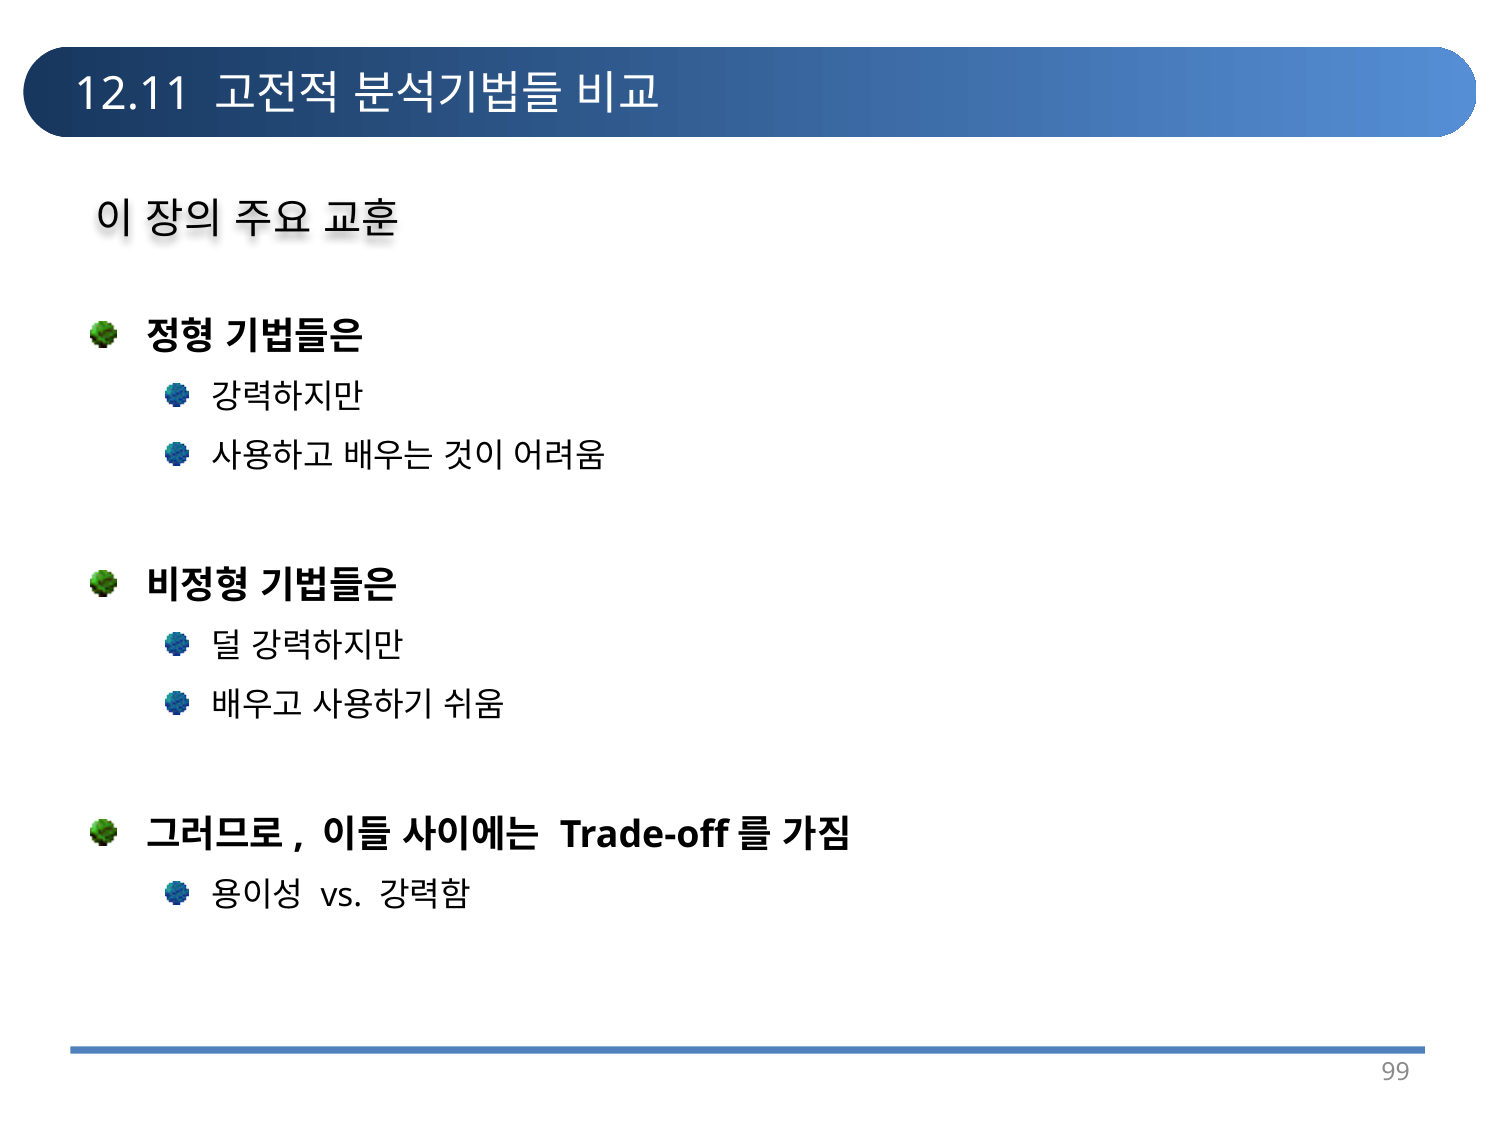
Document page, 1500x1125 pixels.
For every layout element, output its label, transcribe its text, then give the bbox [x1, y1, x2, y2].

picture [165, 881, 189, 905]
picture [90, 321, 117, 348]
picture [90, 819, 117, 846]
list 이 장의 주요 교훈 [60, 180, 436, 255]
picture [165, 383, 189, 407]
picture [165, 442, 189, 466]
slide_number 99 [1074, 1042, 1425, 1103]
picture [165, 691, 189, 715]
picture [165, 632, 189, 656]
picture [90, 570, 117, 597]
title 12.11 고전적 분석기법들 비교 [59, 56, 1410, 126]
list 정형 기법들은 강력하지만 사용하고 배우는 것이 어려움 비정형 기법들은 덜 강력하지만 배우고 사용하기 쉬움 그러므로, 이들 사이에는 Trade-off를 가짐 용이성 vs. 강력함 [74, 290, 1471, 1006]
